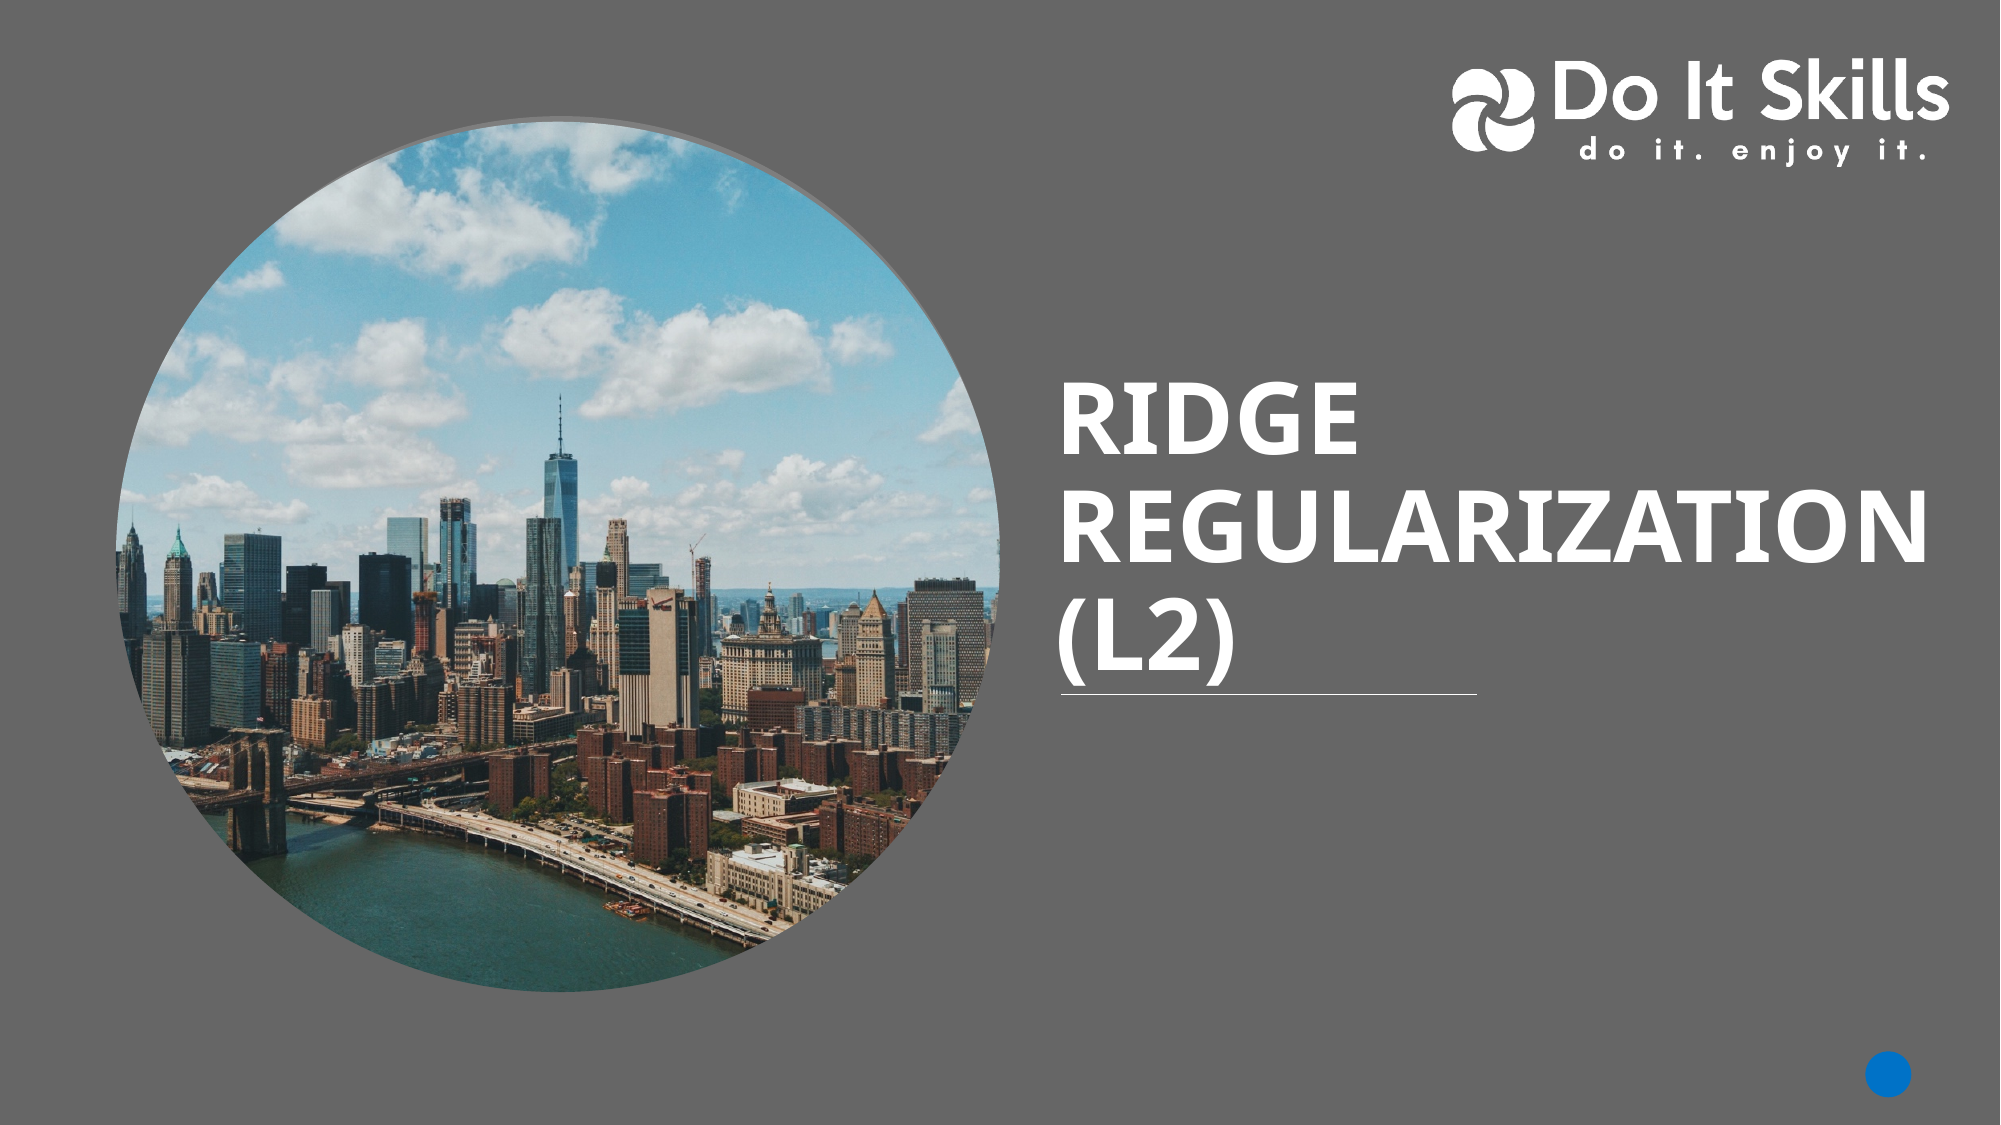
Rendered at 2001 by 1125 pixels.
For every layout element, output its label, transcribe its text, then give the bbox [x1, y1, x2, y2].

title RIDGE REGULARIZATION (L2) [1040, 356, 1986, 700]
picture [1425, 36, 1963, 181]
picture [115, 121, 1001, 993]
